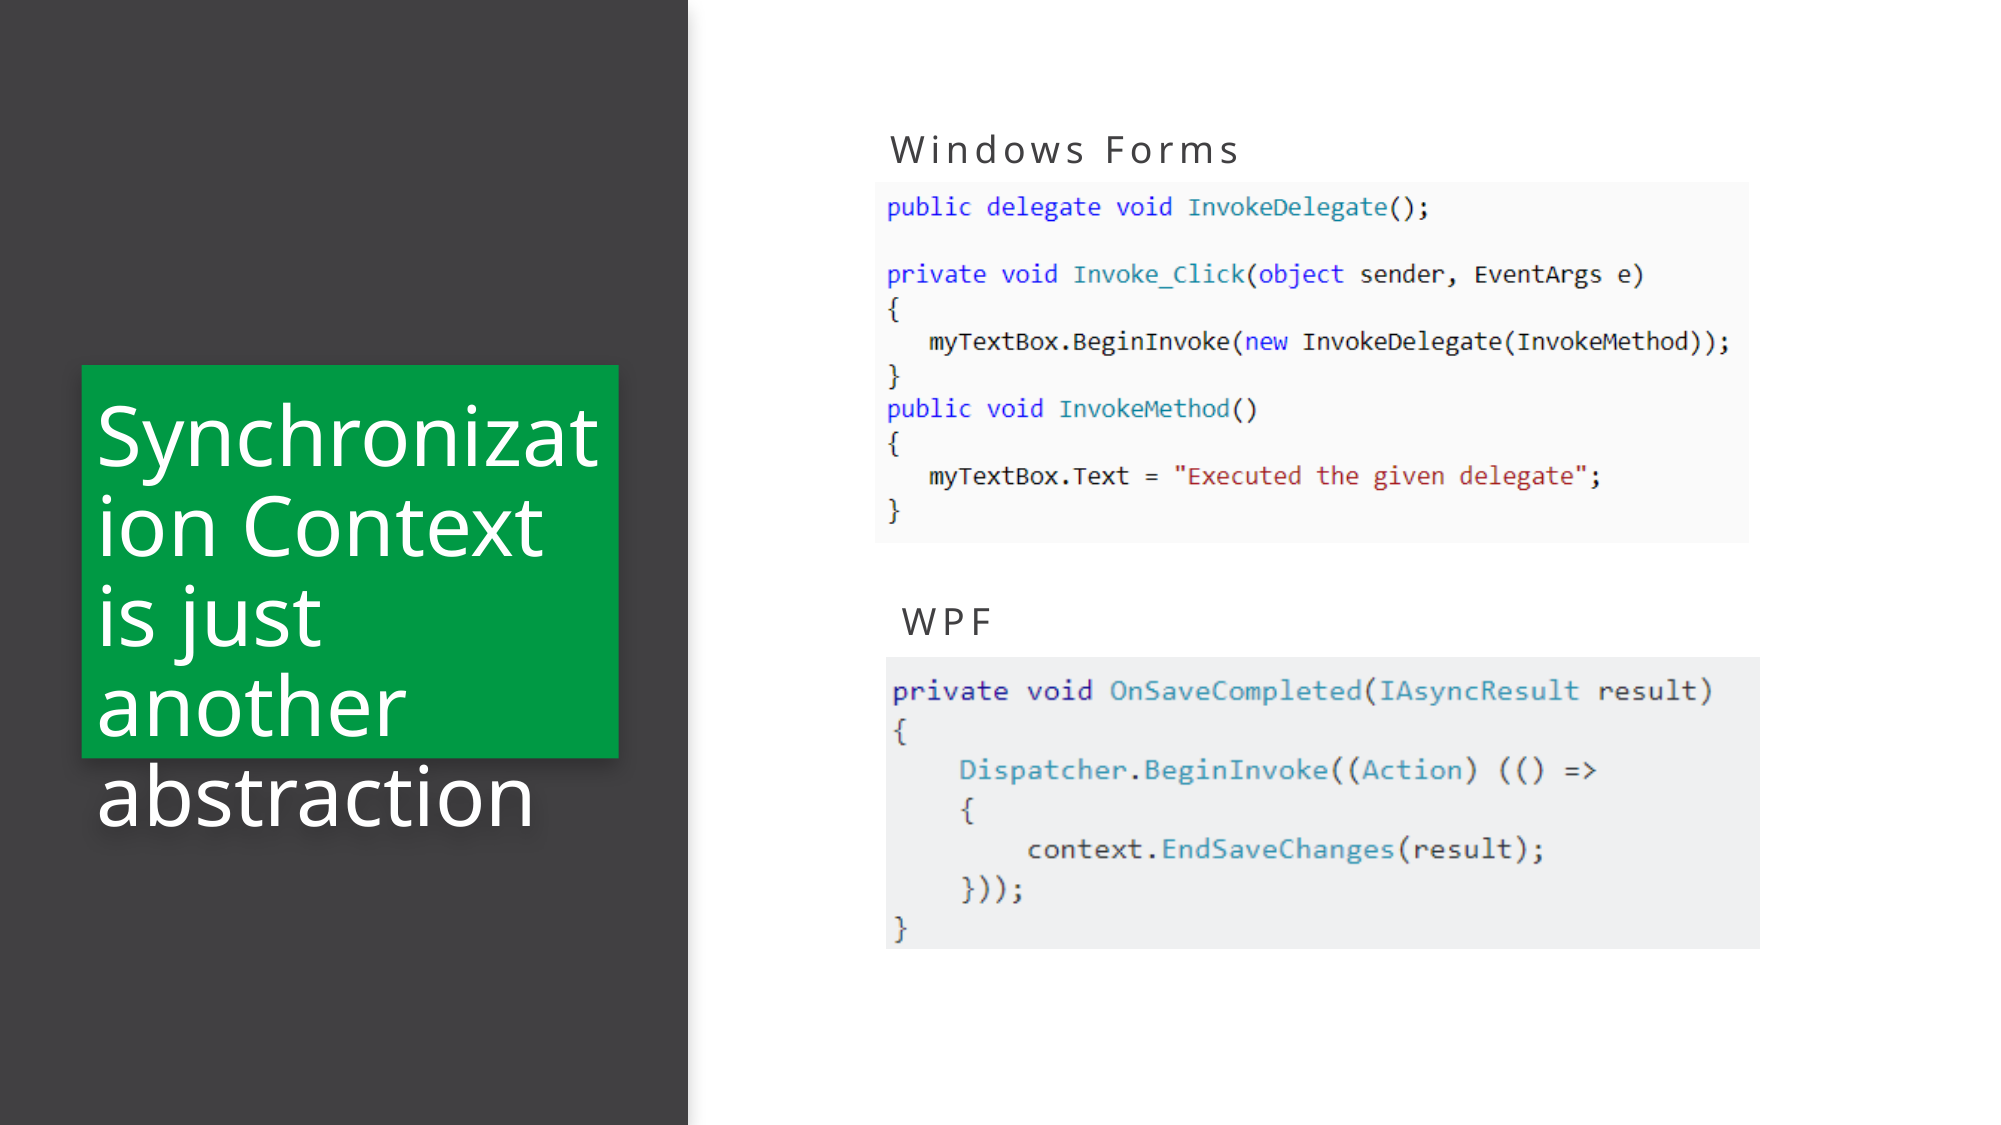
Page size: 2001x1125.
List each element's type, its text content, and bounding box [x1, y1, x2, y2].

list Windows Forms [875, 118, 1685, 179]
text_box WPF [886, 590, 1697, 651]
picture [874, 181, 1749, 543]
picture [886, 656, 1761, 949]
title Synchronization Context is just another abstraction [81, 365, 619, 759]
